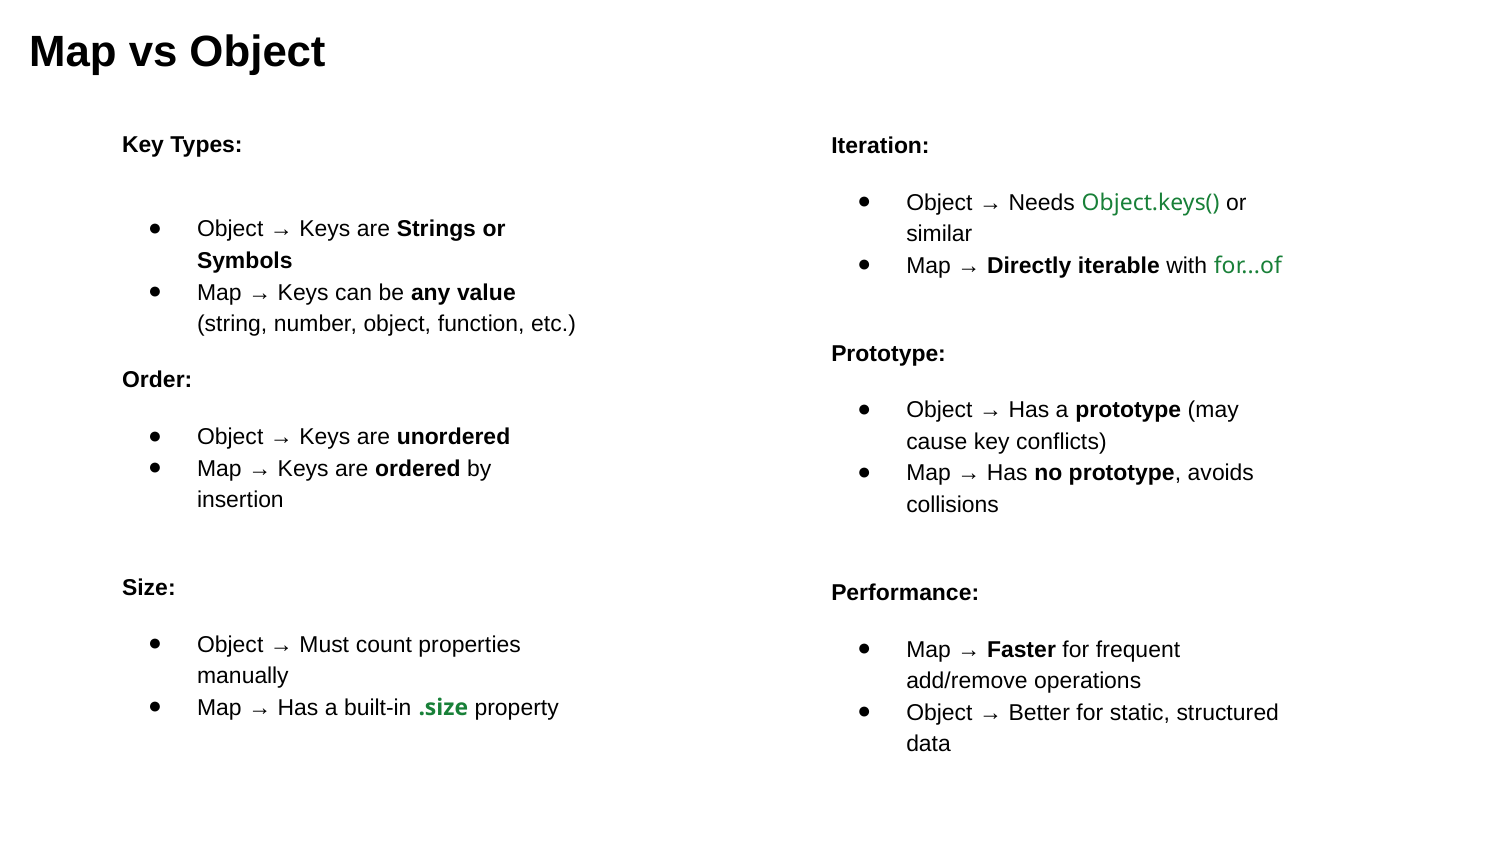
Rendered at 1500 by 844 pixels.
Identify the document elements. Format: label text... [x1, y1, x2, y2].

text_box Iteration: Object → Needs Object.keys() or similar Map → Directly iterable with for...of Prototype: Object → Has a prototype (may cause key conflicts) Map → Has no prototype, avoids collisions Performance: Map → Faster for frequent add/remove operations Object → Better for static, structured data [816, 111, 1309, 772]
title Map vs Object [14, 14, 1350, 85]
text_box Key Types: Object → Keys are Strings or Symbols Map → Keys can be any value (string, number, object, function, etc.) Order: Object → Keys are unordered Map → Keys are ordered by insertion Size: Object → Must count properties manually Map → Has a built-in .size property [107, 114, 600, 767]
